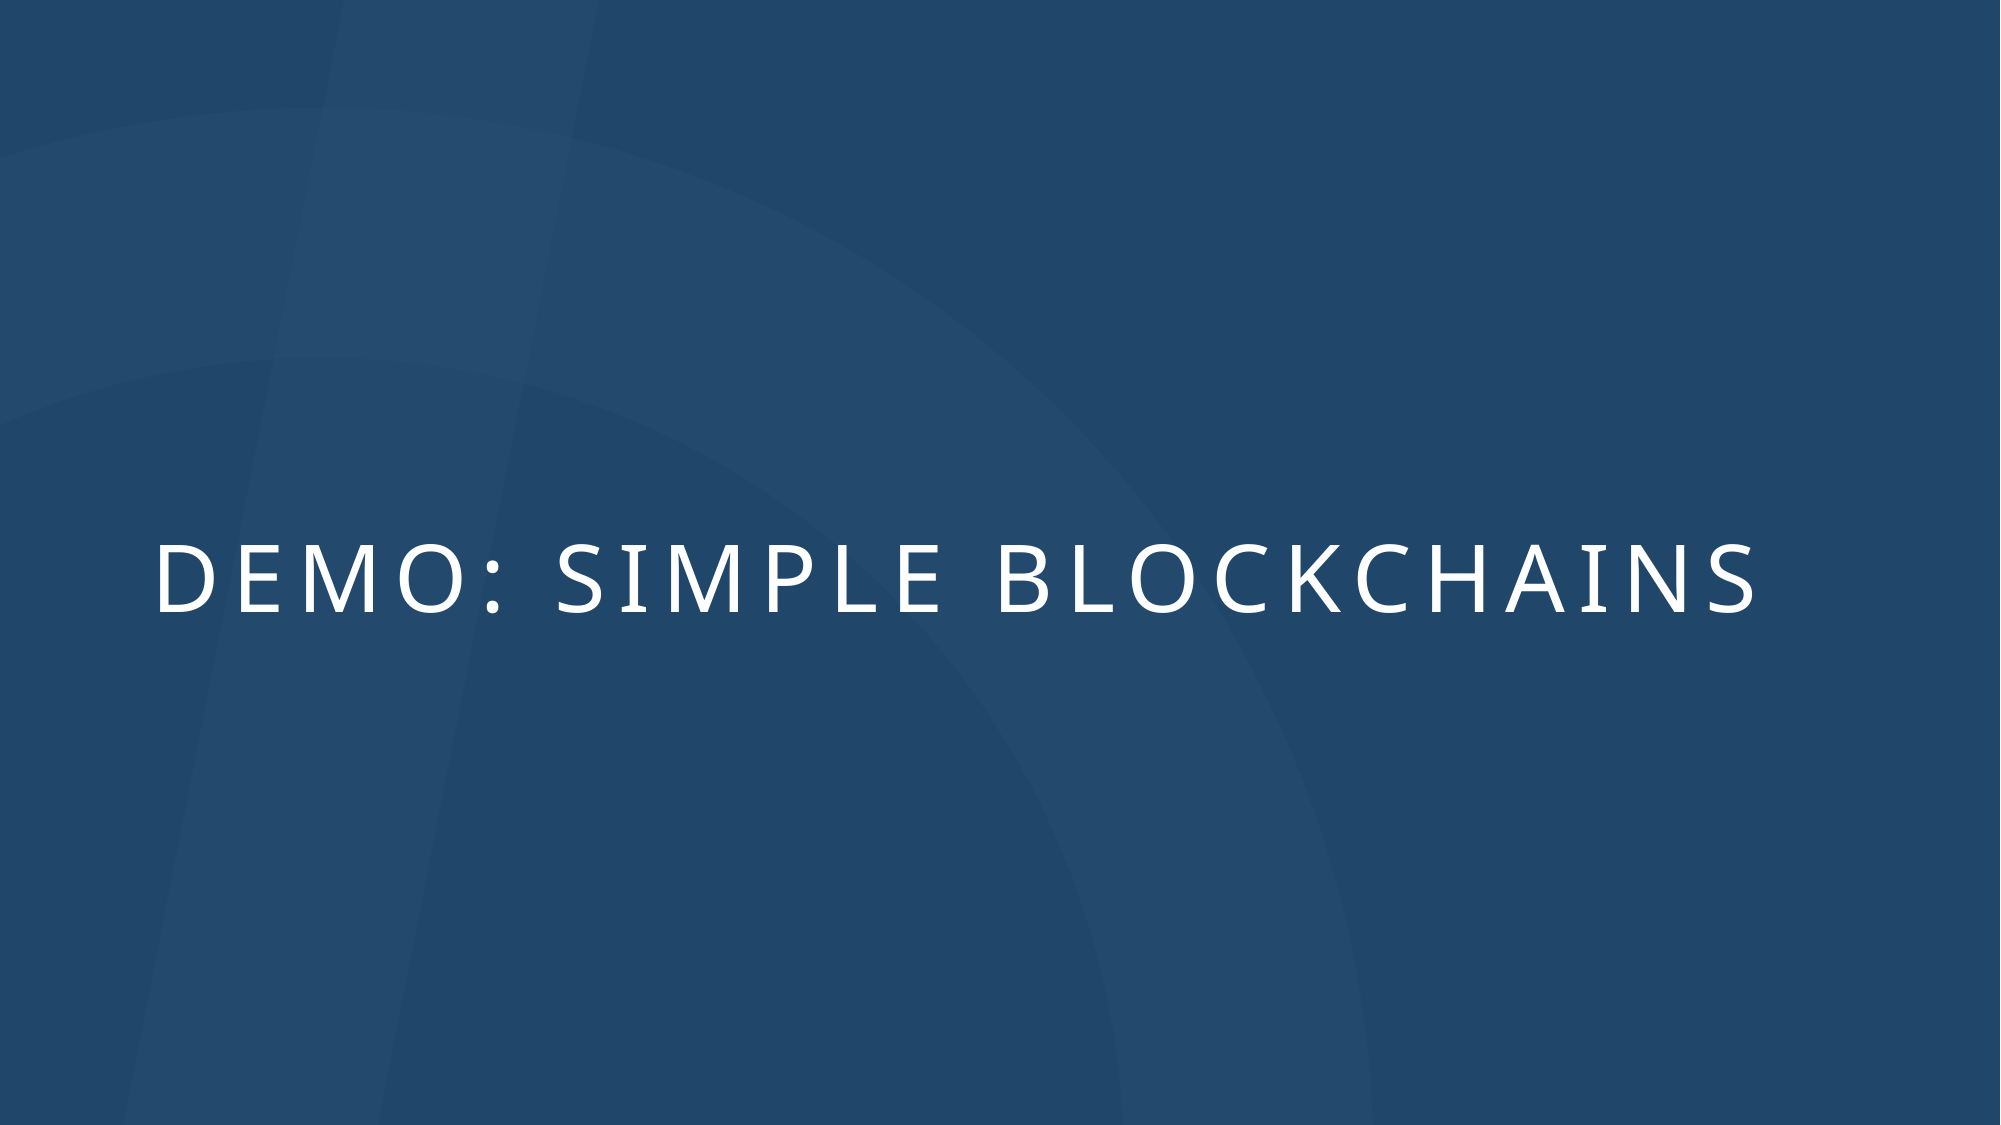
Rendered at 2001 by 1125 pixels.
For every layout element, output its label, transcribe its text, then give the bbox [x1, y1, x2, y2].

title DEMO: SIMPLE BLOCKCHAINS [136, 172, 1862, 641]
